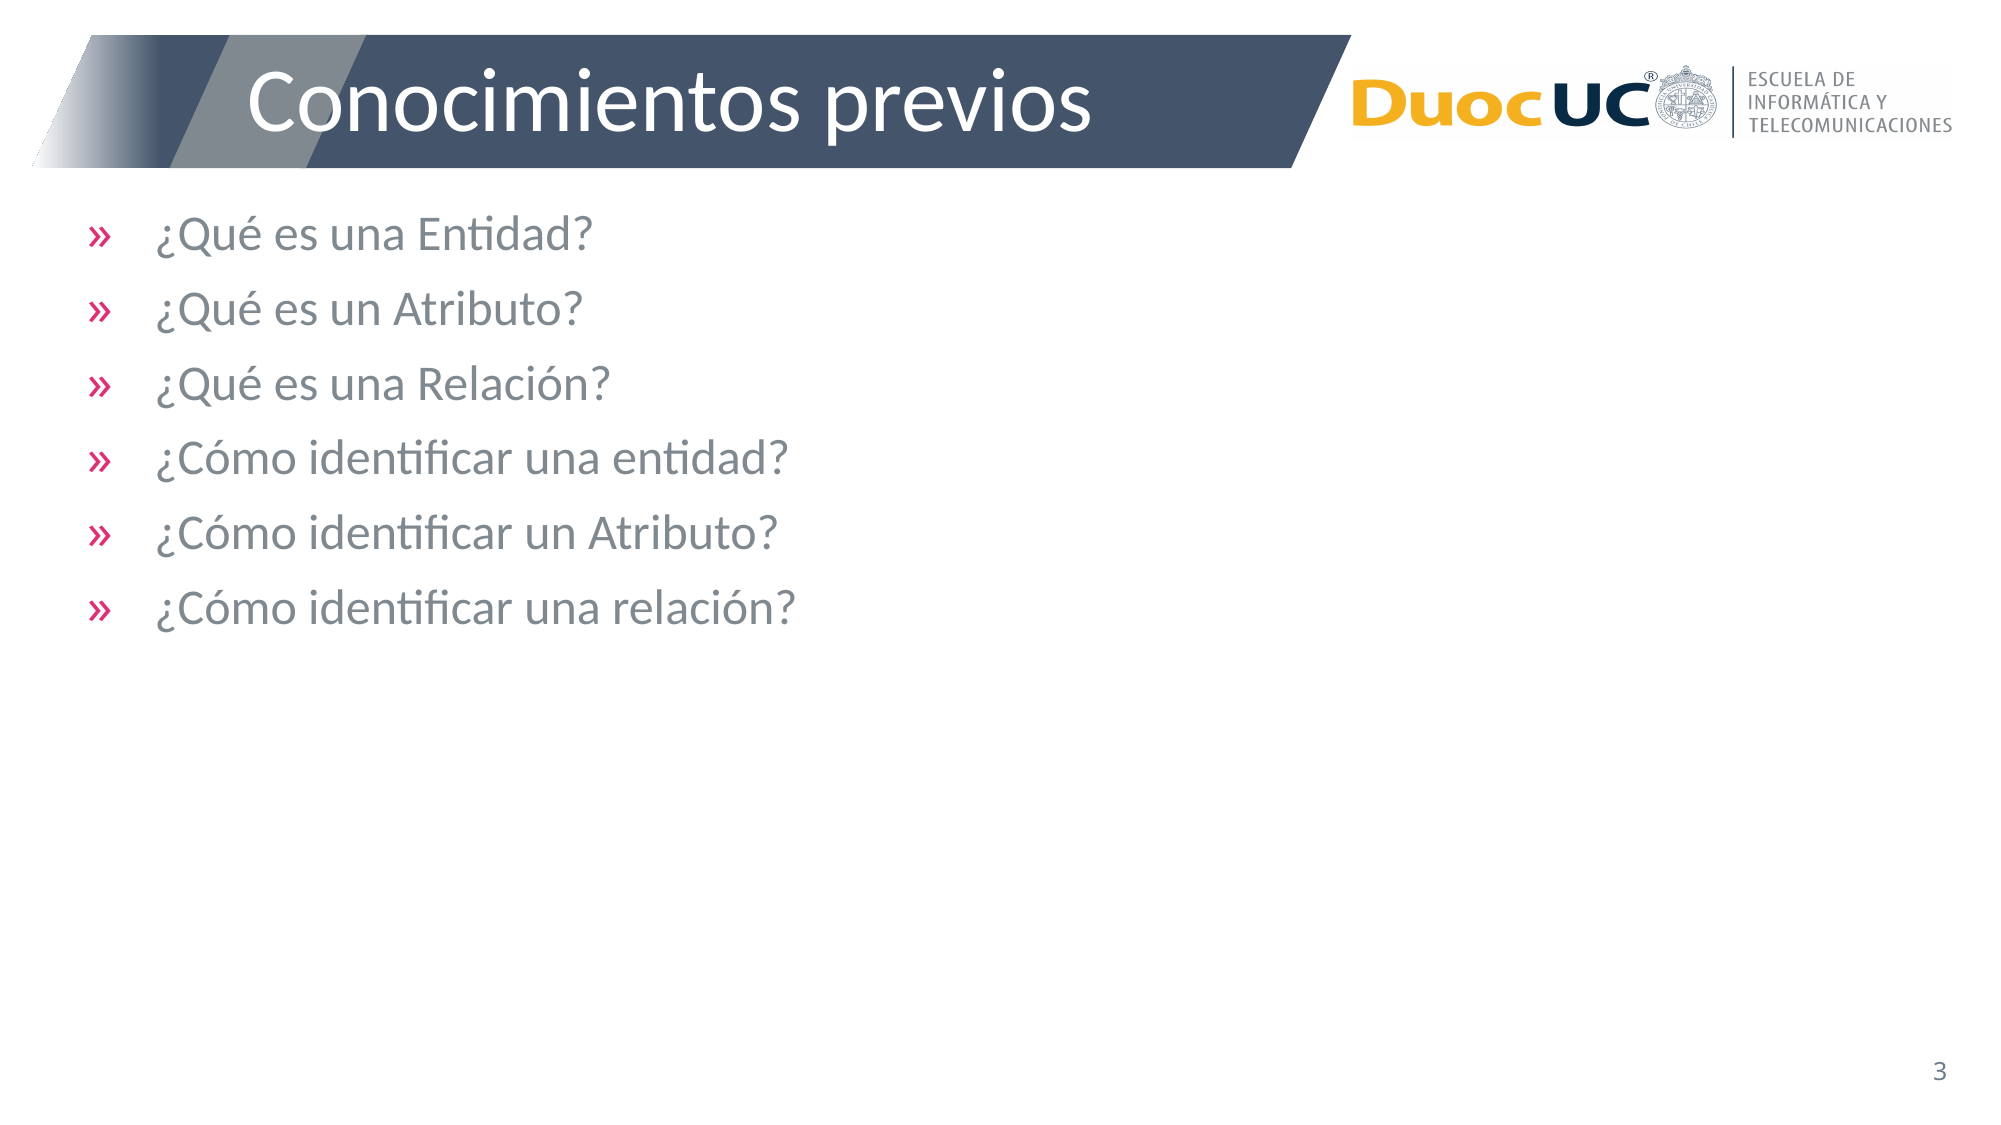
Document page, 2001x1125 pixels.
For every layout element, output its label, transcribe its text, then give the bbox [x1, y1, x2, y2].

picture [1351, 63, 1953, 140]
list ¿Qué es una Entidad? ¿Qué es un Atributo? ¿Qué es una Relación? ¿Cómo identificar una entidad? ¿Cómo identificar un Atributo? ¿Cómo identificar una relación? [64, 199, 1936, 1043]
title Conocimientos previos [232, 34, 1324, 169]
